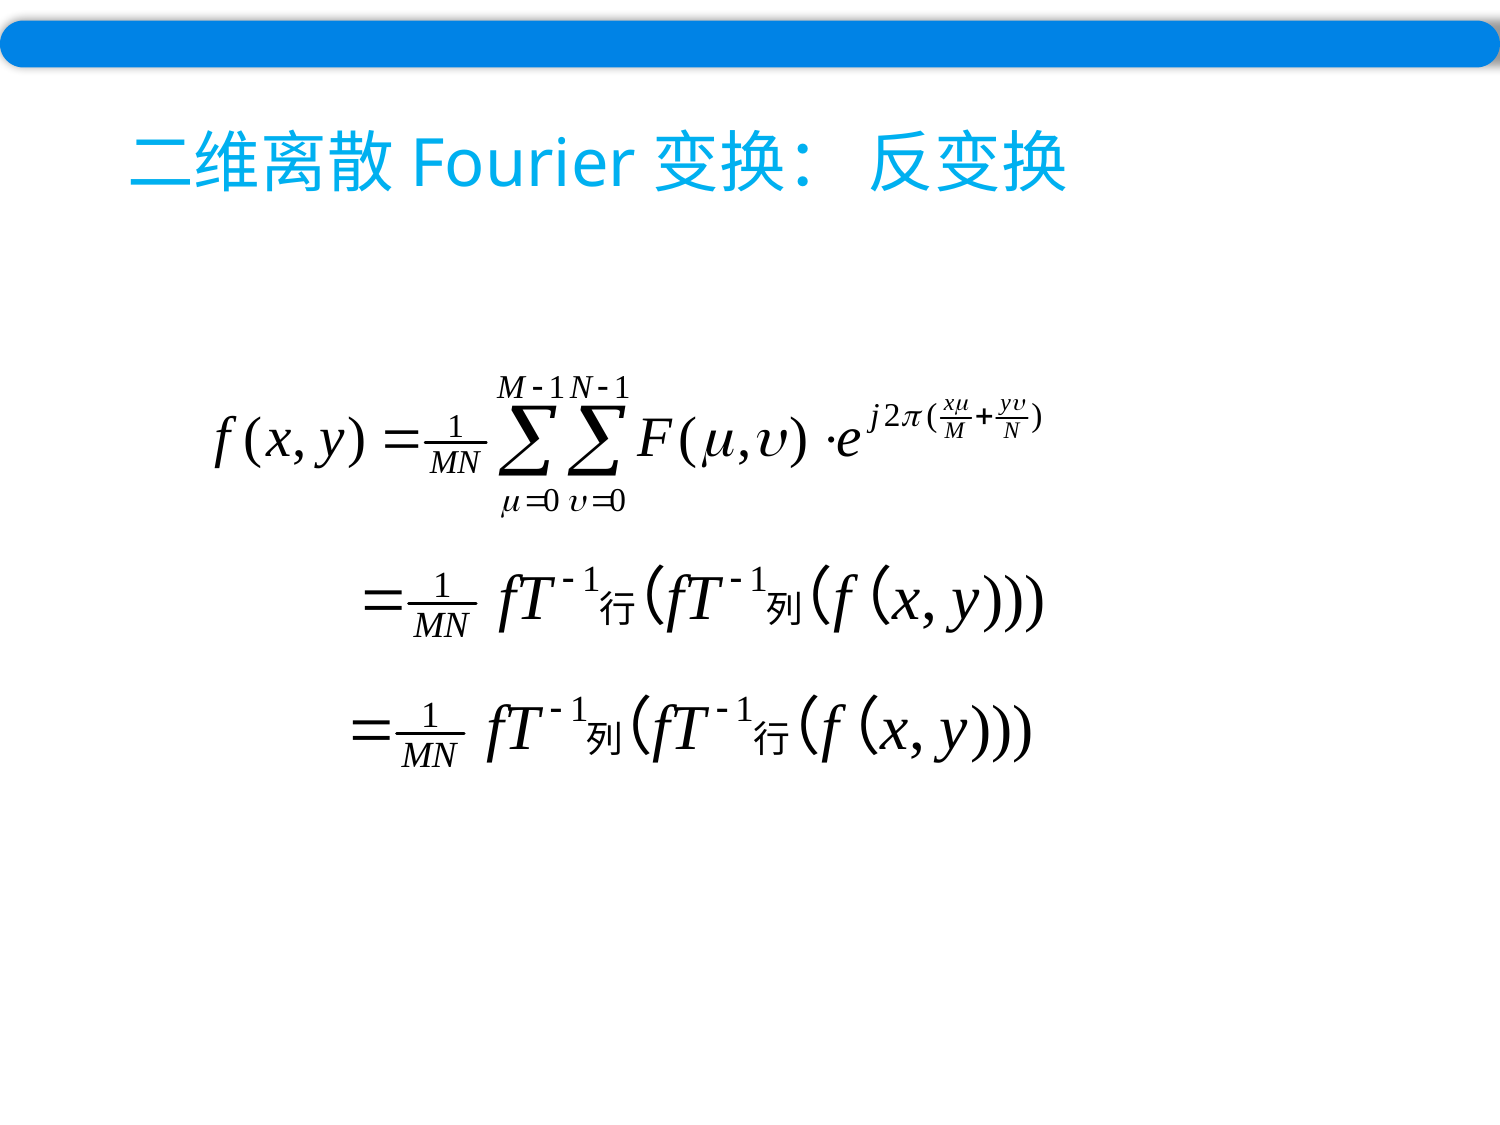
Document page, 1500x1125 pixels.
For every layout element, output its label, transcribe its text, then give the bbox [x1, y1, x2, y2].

title 二维离散Fourier变换： 反变换 [112, 97, 1292, 232]
text_box [0, 19, 1500, 69]
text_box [194, 361, 1058, 529]
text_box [348, 550, 1054, 652]
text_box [336, 680, 1042, 782]
